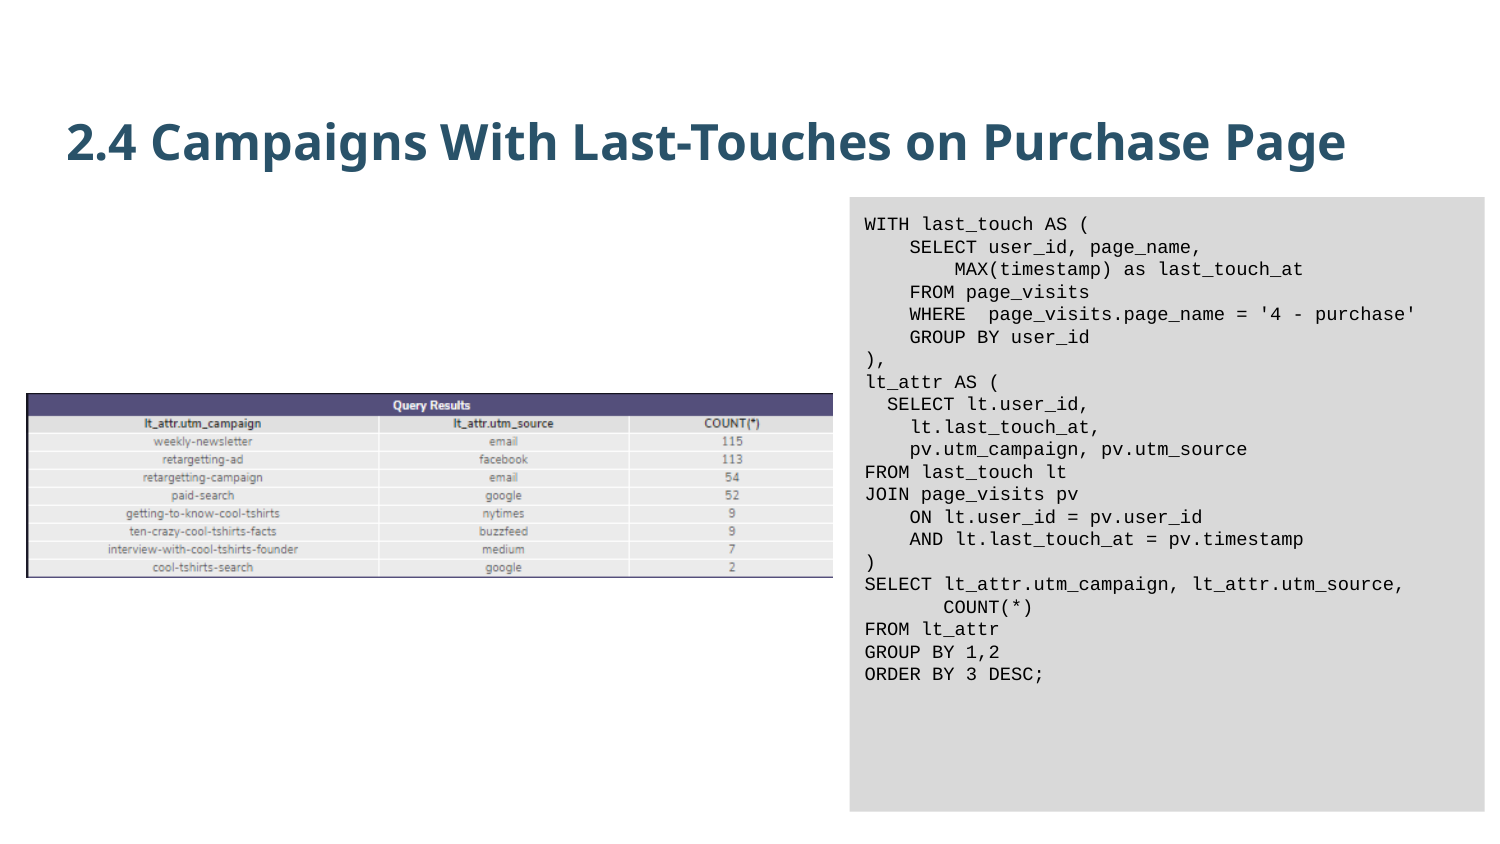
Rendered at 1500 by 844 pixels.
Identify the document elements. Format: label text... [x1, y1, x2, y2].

text_box WITH last_touch AS ( SELECT user_id, page_name, MAX(timestamp) as last_touch_at FROM page_visits WHERE page_visits.page_name = '4 - purchase' GROUP BY user_id ), lt_attr AS ( SELECT lt.user_id, lt.last_touch_at, pv.utm_campaign, pv.utm_source FROM last_touch lt JOIN page_visits pv ON lt.user_id = pv.user_id AND lt.last_touch_at = pv.timestamp ) SELECT lt_attr.utm_campaign, lt_attr.utm_source, COUNT(*) FROM lt_attr GROUP BY 1,2 ORDER BY 3 DESC; [849, 197, 1485, 812]
text_box 2.4 Campaigns With Last-Touches on Purchase Page [51, 48, 1449, 186]
picture [26, 392, 833, 578]
